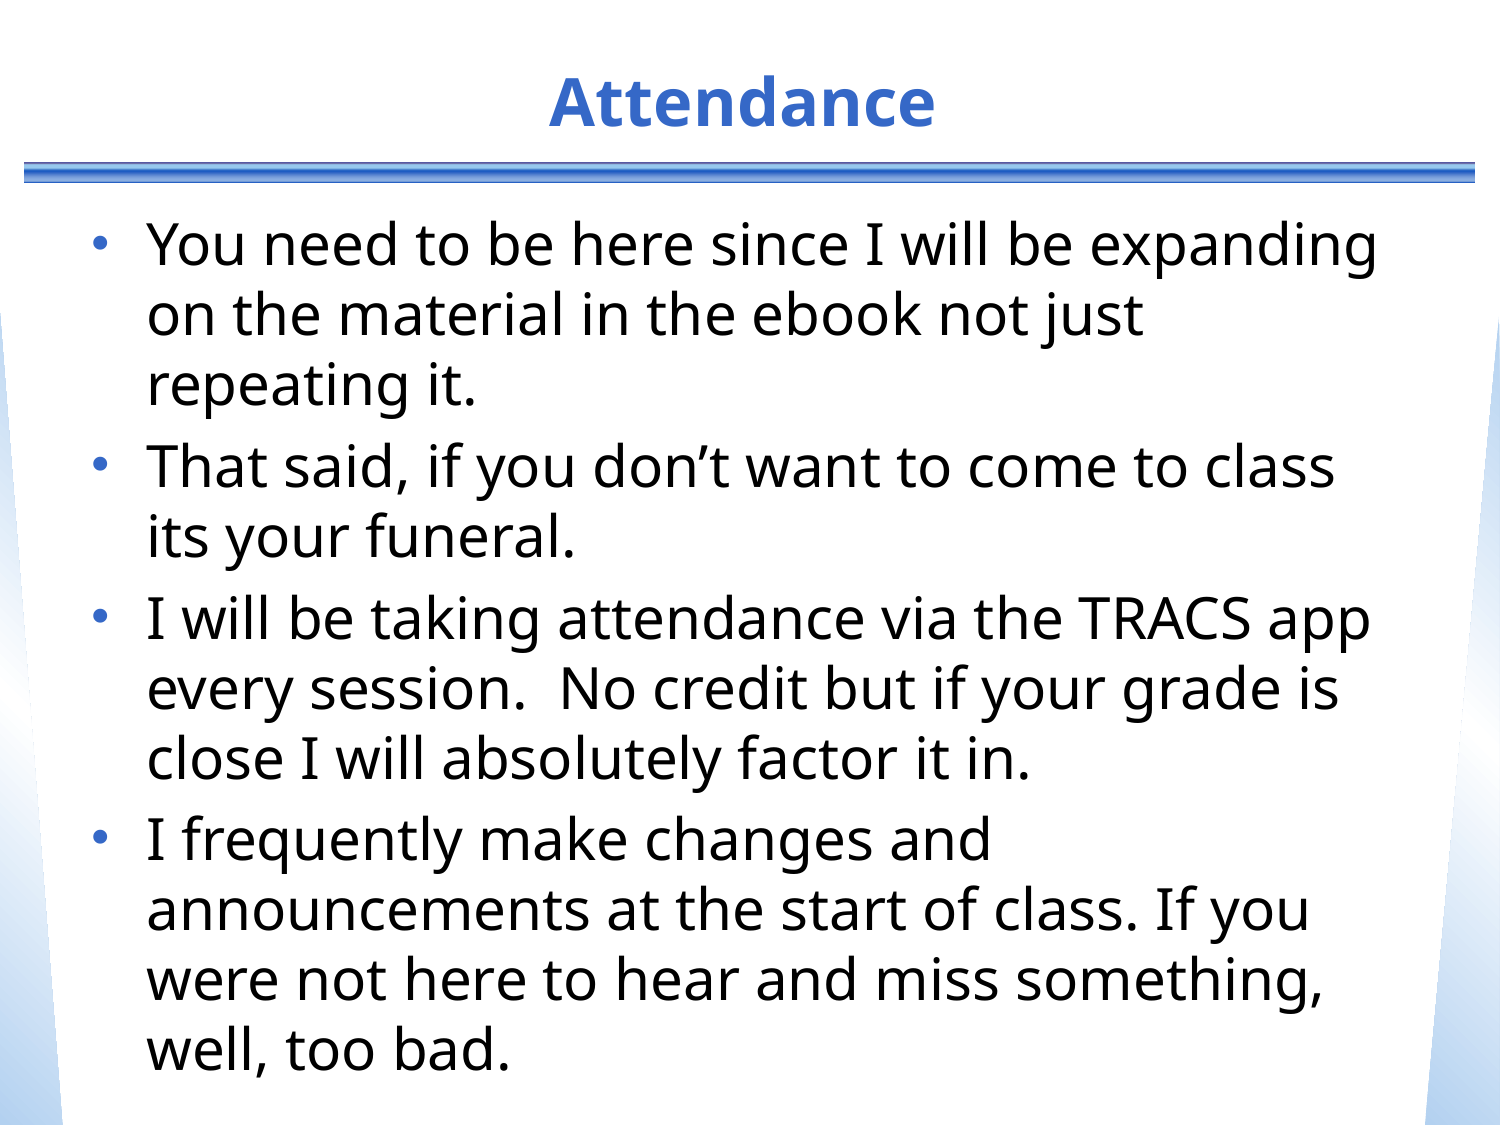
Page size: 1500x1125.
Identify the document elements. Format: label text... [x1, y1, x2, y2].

title Attendance [37, 37, 1450, 163]
picture [24, 162, 1475, 183]
list You need to be here since I will be expanding on the material in the ebook not just repeating it. That said, if you don’t want to come to class its your funeral. I will be taking attendance via the TRACS app every session. No credit but if your grade is close I will absolutely factor it in. I frequently make changes and announcements at the start of class. If you were not here to hear and miss something, well, too bad. [75, 200, 1425, 1038]
